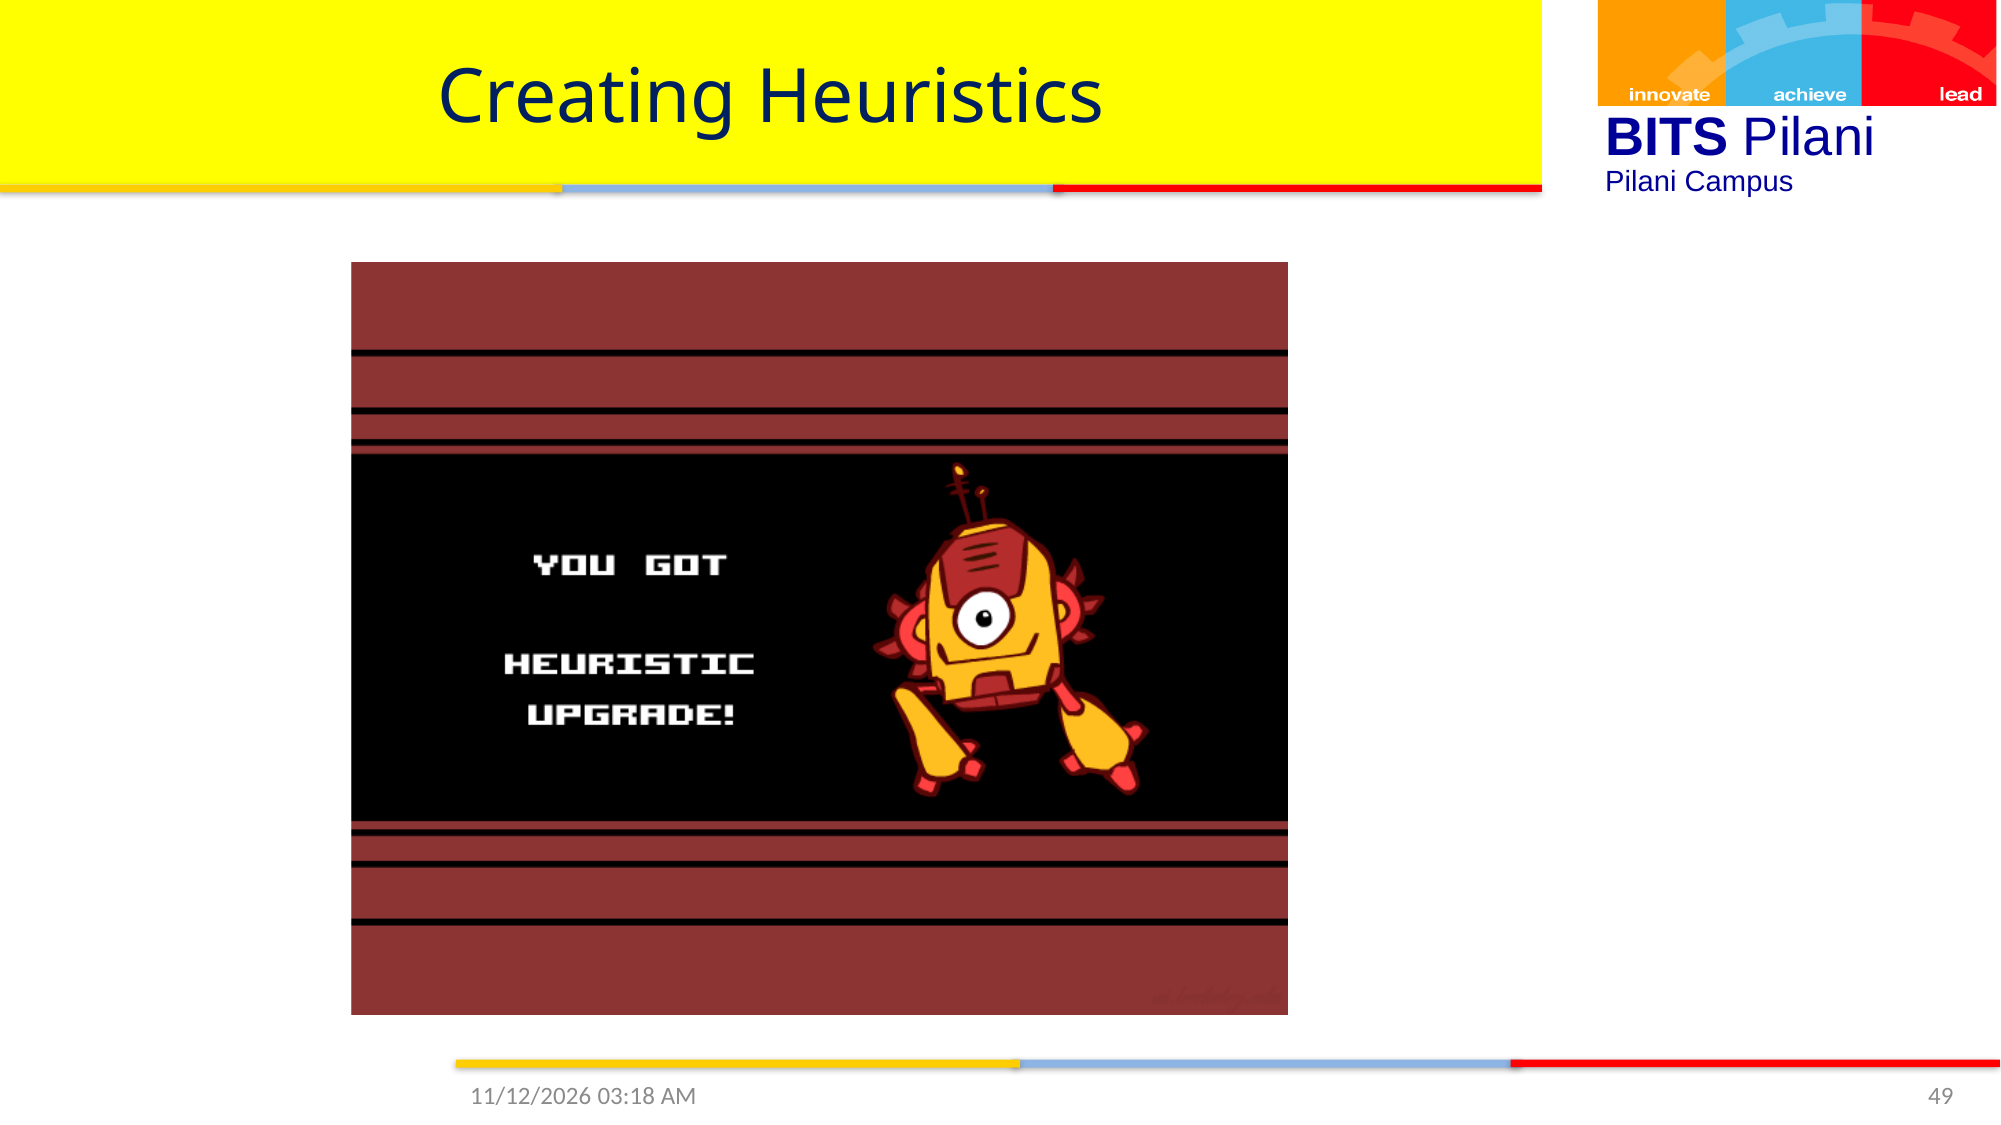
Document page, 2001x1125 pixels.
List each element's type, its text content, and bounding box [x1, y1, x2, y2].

picture [1597, 0, 1997, 106]
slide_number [455, 1065, 922, 1125]
picture [350, 262, 1289, 1015]
title Creating Heuristics [0, 0, 1543, 185]
slide_number 49 [1749, 1065, 1969, 1125]
